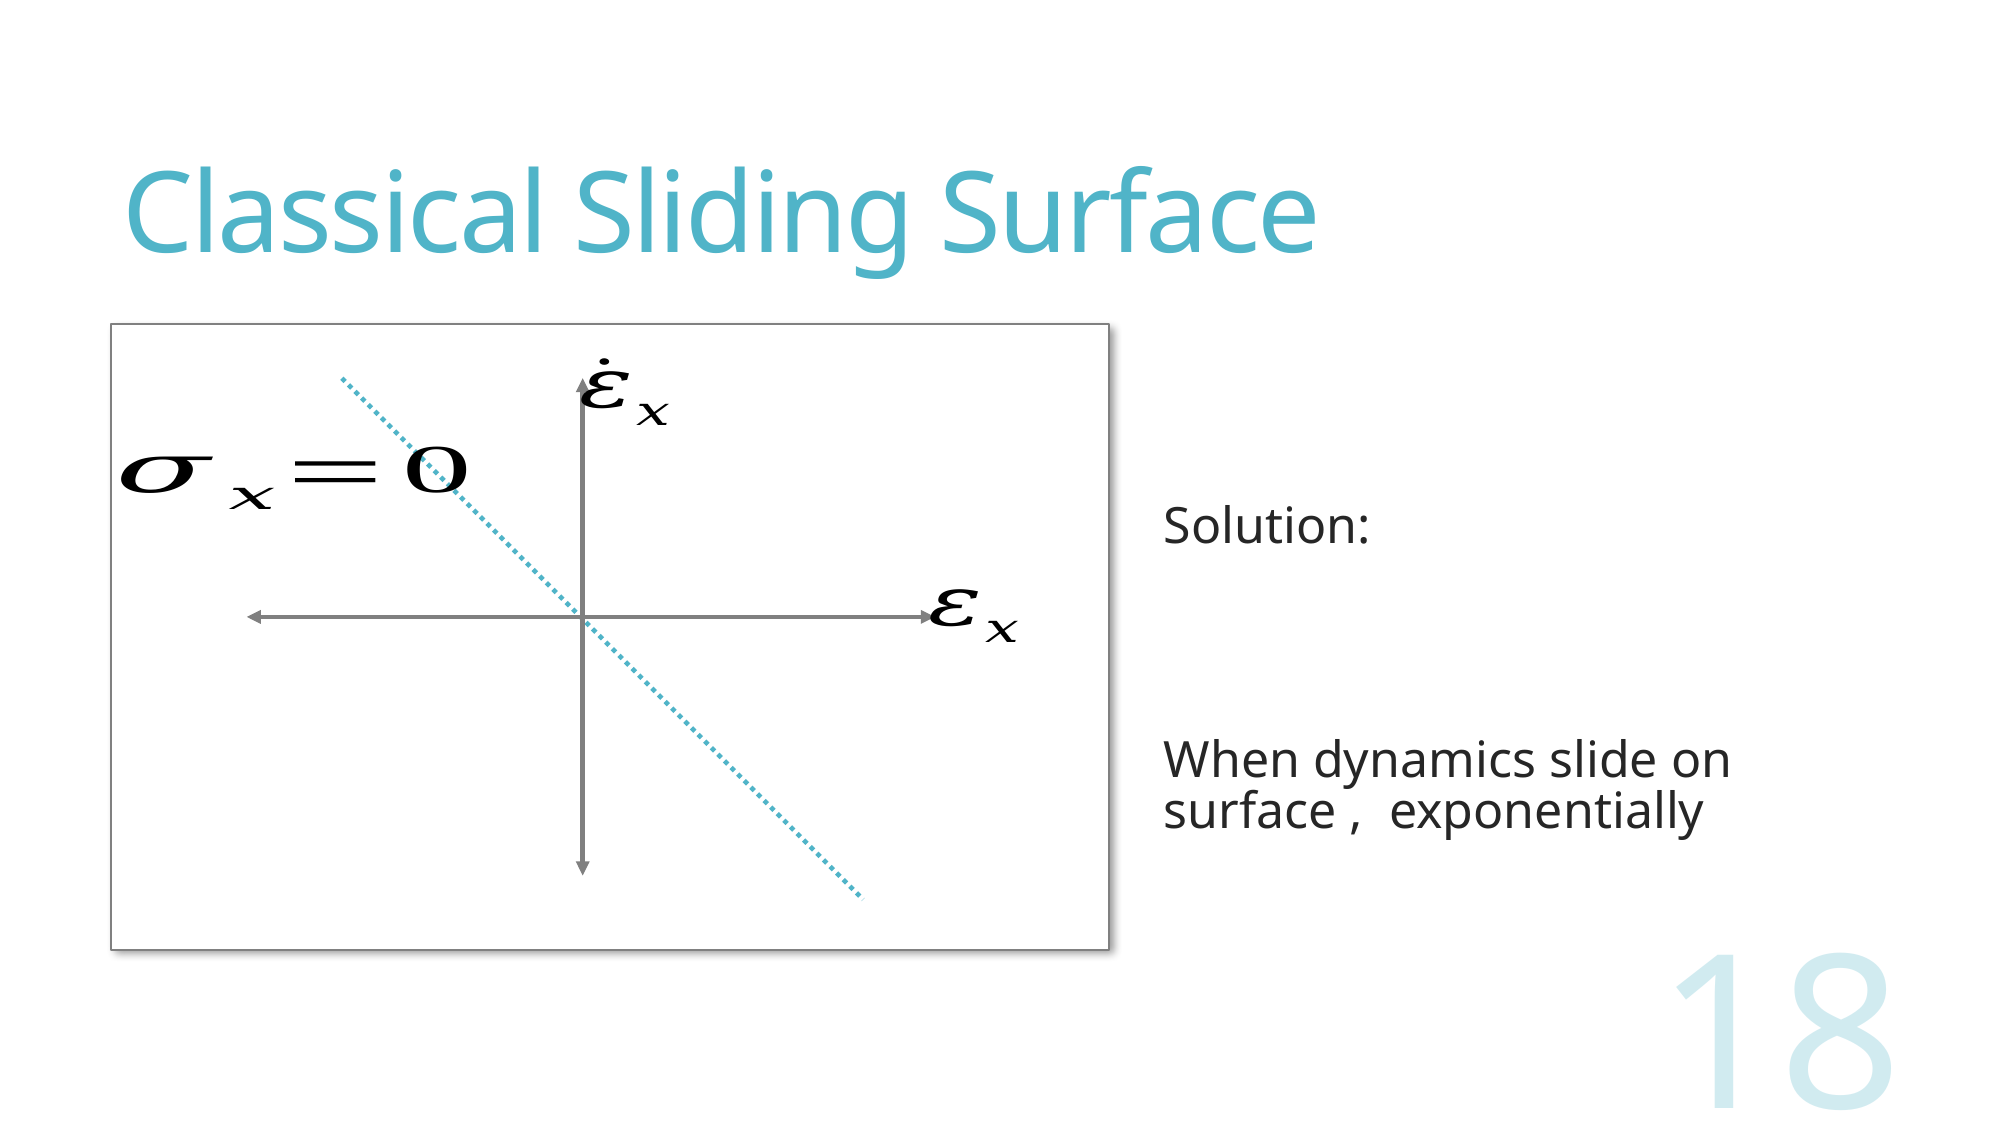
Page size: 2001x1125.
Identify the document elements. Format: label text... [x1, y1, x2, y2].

slide_number 18 [1437, 963, 1918, 1125]
title Classical Sliding Surface [107, 81, 1875, 354]
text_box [110, 269, 1110, 1008]
